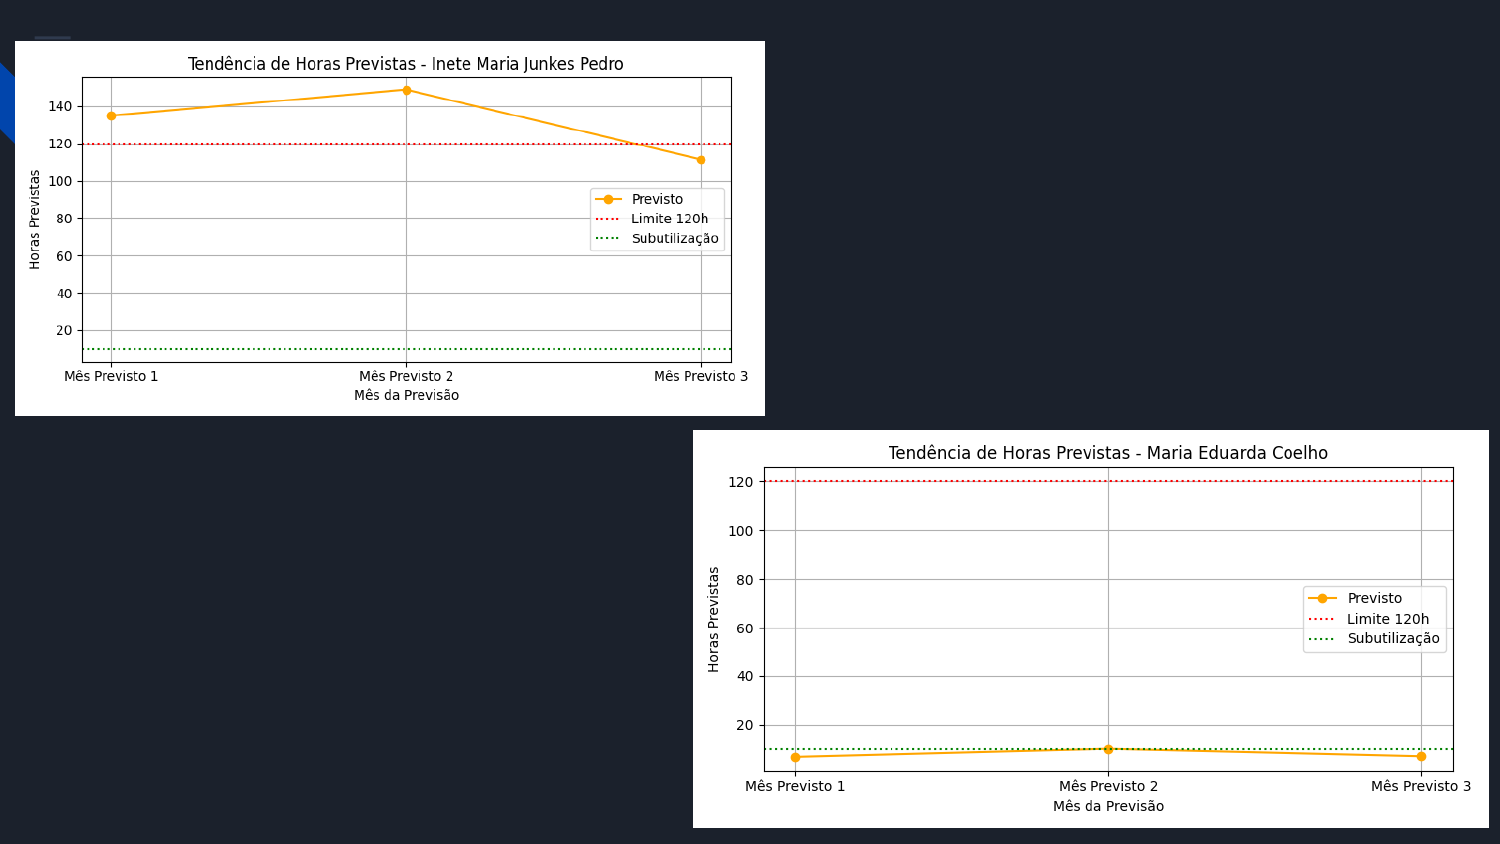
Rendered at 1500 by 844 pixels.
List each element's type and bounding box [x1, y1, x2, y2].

picture [693, 430, 1489, 829]
picture [15, 41, 766, 417]
